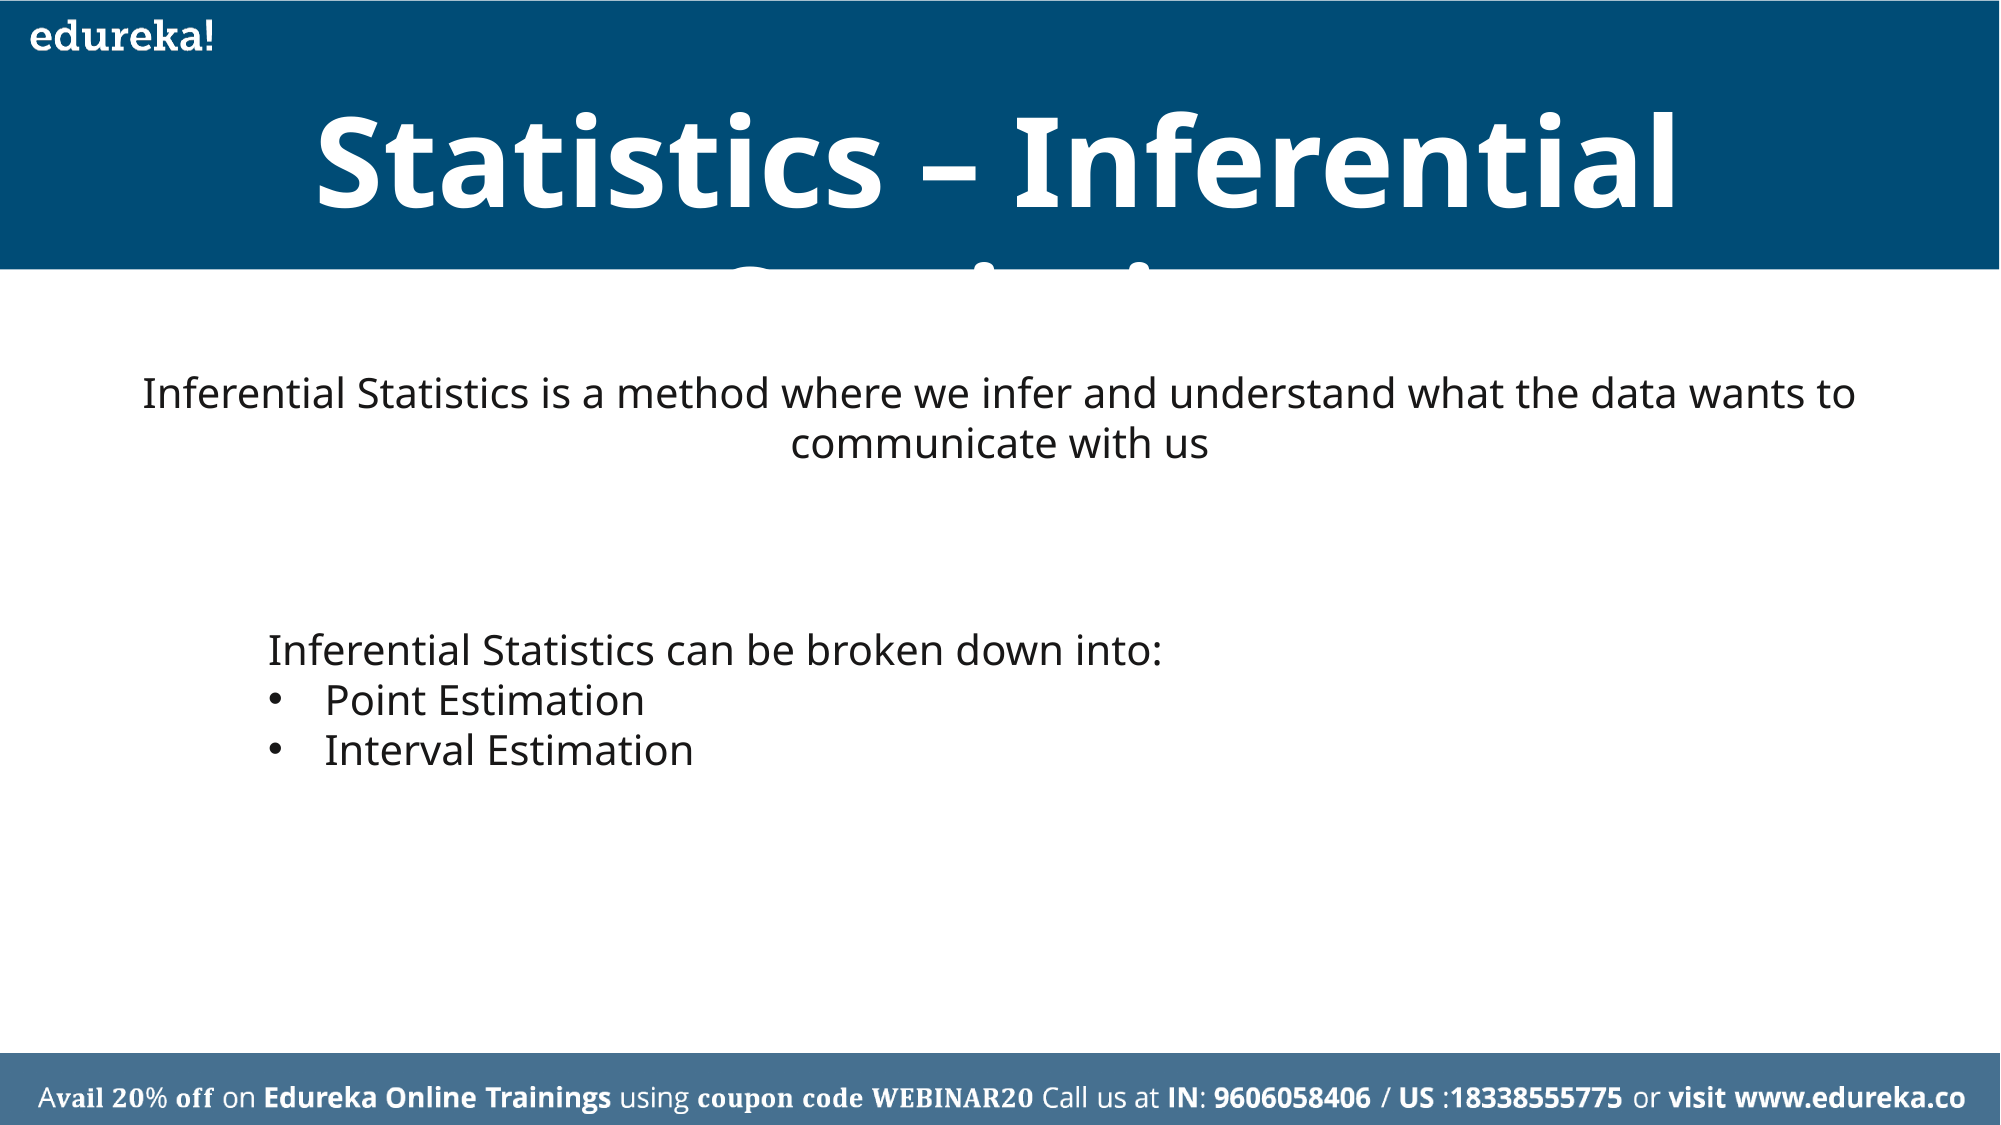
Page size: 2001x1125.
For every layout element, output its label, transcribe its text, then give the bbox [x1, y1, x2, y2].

picture [29, 13, 215, 61]
text_box [0, 0, 2000, 75]
picture [0, 1053, 2000, 1125]
text_box Inferential Statistics is a method where we infer and understand what the data wants to communicate with us [46, 390, 1954, 475]
text_box Inferential Statistics can be broken down into: Point Estimation Interval Estimation [253, 616, 2000, 781]
text_box Statistics – Inferential Statistics [0, 75, 2000, 390]
